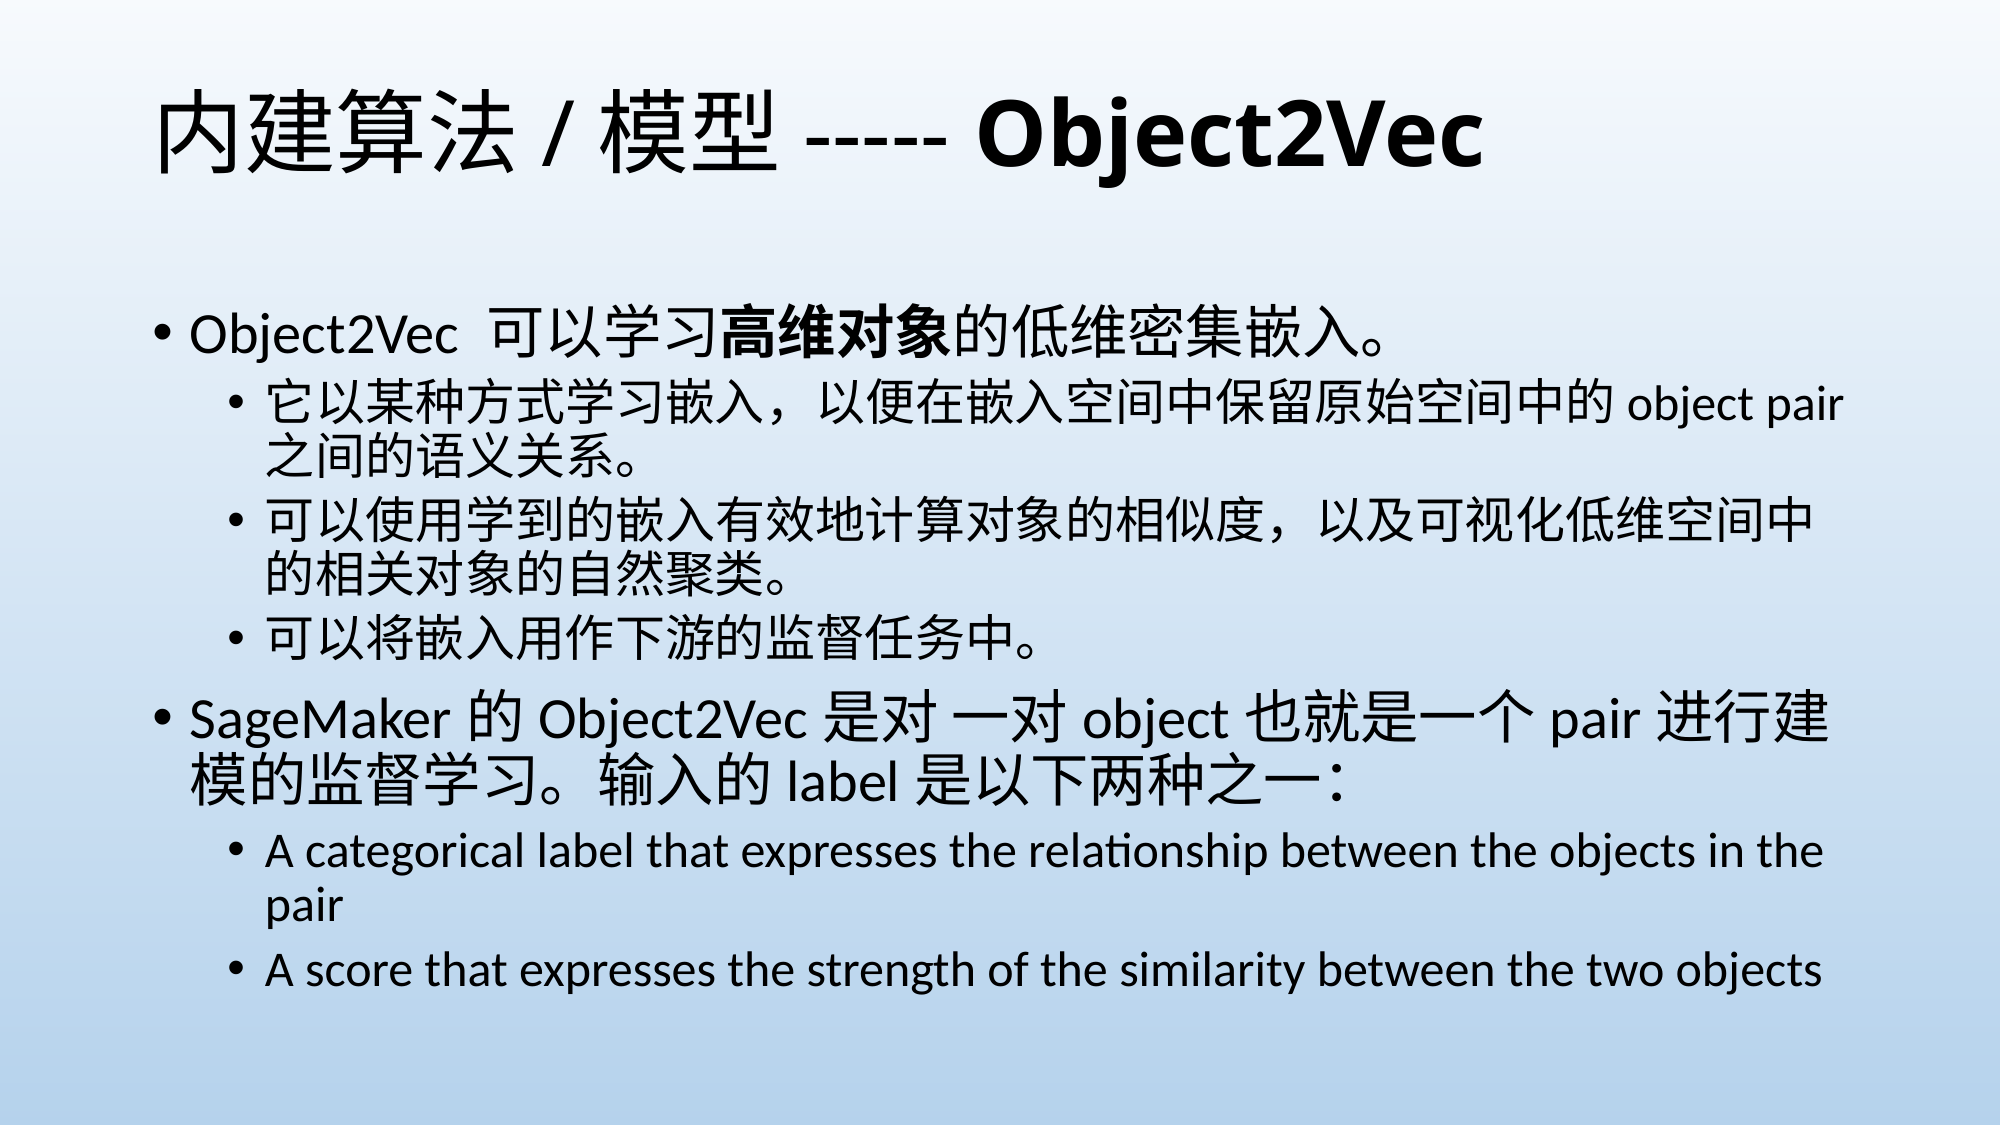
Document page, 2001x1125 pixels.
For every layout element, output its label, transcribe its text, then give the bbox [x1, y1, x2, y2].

list Object2Vec 可以学习高维对象的低维密集嵌入。 它以某种方式学习嵌入，以便在嵌入空间中保留原始空间中的object pair之间的语义关系。 可以使用学到的嵌入有效地计算对象的相似度，以及可视化低维空间中的相关对象的自然聚类。 可以将嵌入用作下游的监督任务中。 SageMaker的Object2Vec是对 一对object也就是一个pair进行建模的监督学习。输入的label是以下两种之一： A categorical label that expresses the relationship between the objects in the pair A score that expresses the strength of the similarity between the two objects [137, 296, 1863, 1044]
title 内建算法/模型----- Object2Vec [137, 59, 1863, 215]
